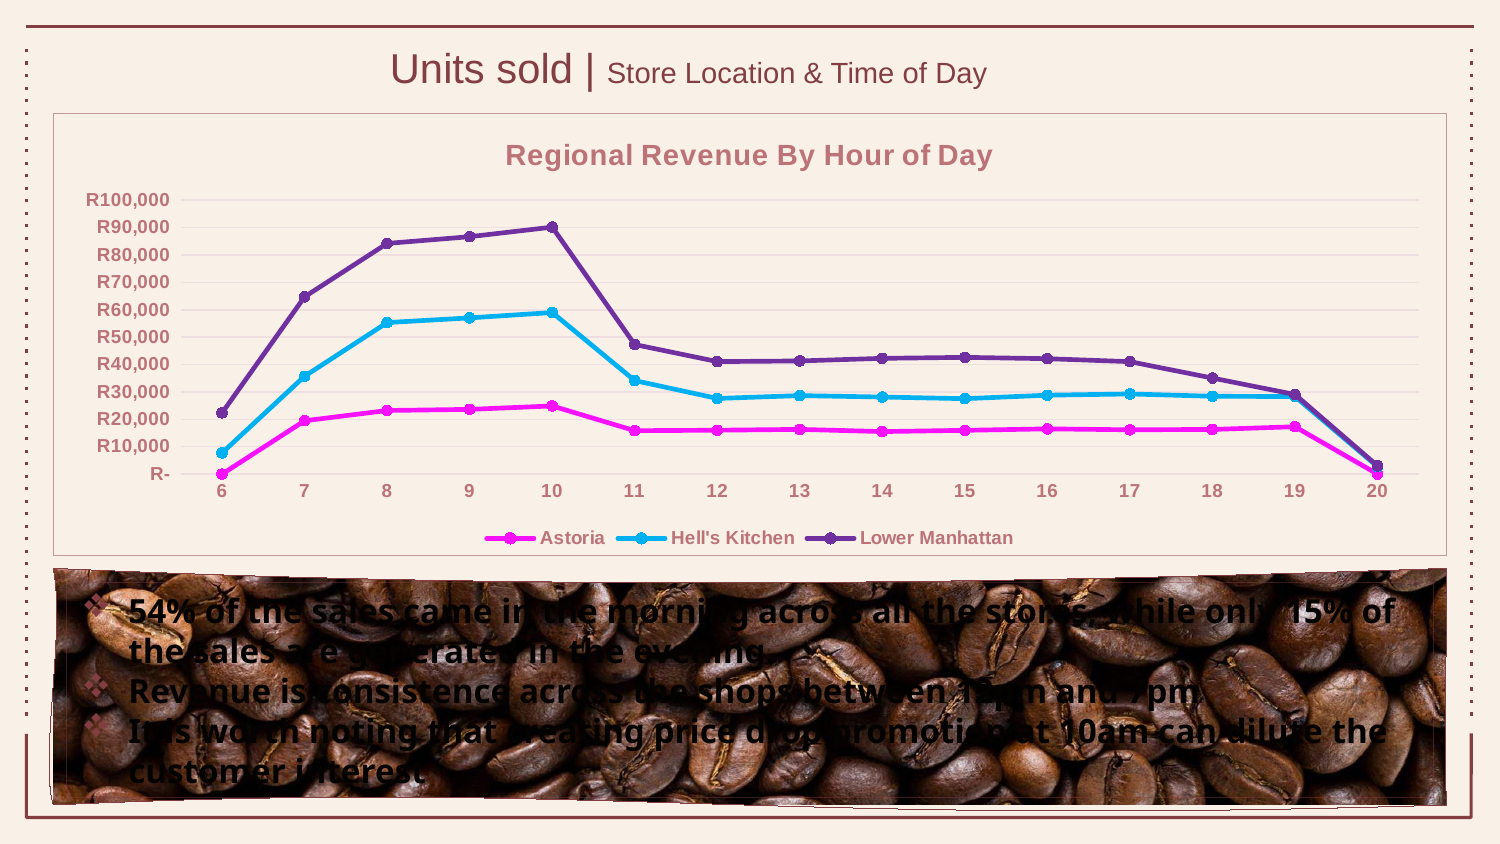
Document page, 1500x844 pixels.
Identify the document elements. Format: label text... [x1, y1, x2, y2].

text_box Units sold | Store Location & Time of Day [374, 34, 1125, 100]
chart [53, 113, 1447, 556]
picture [53, 568, 1447, 806]
